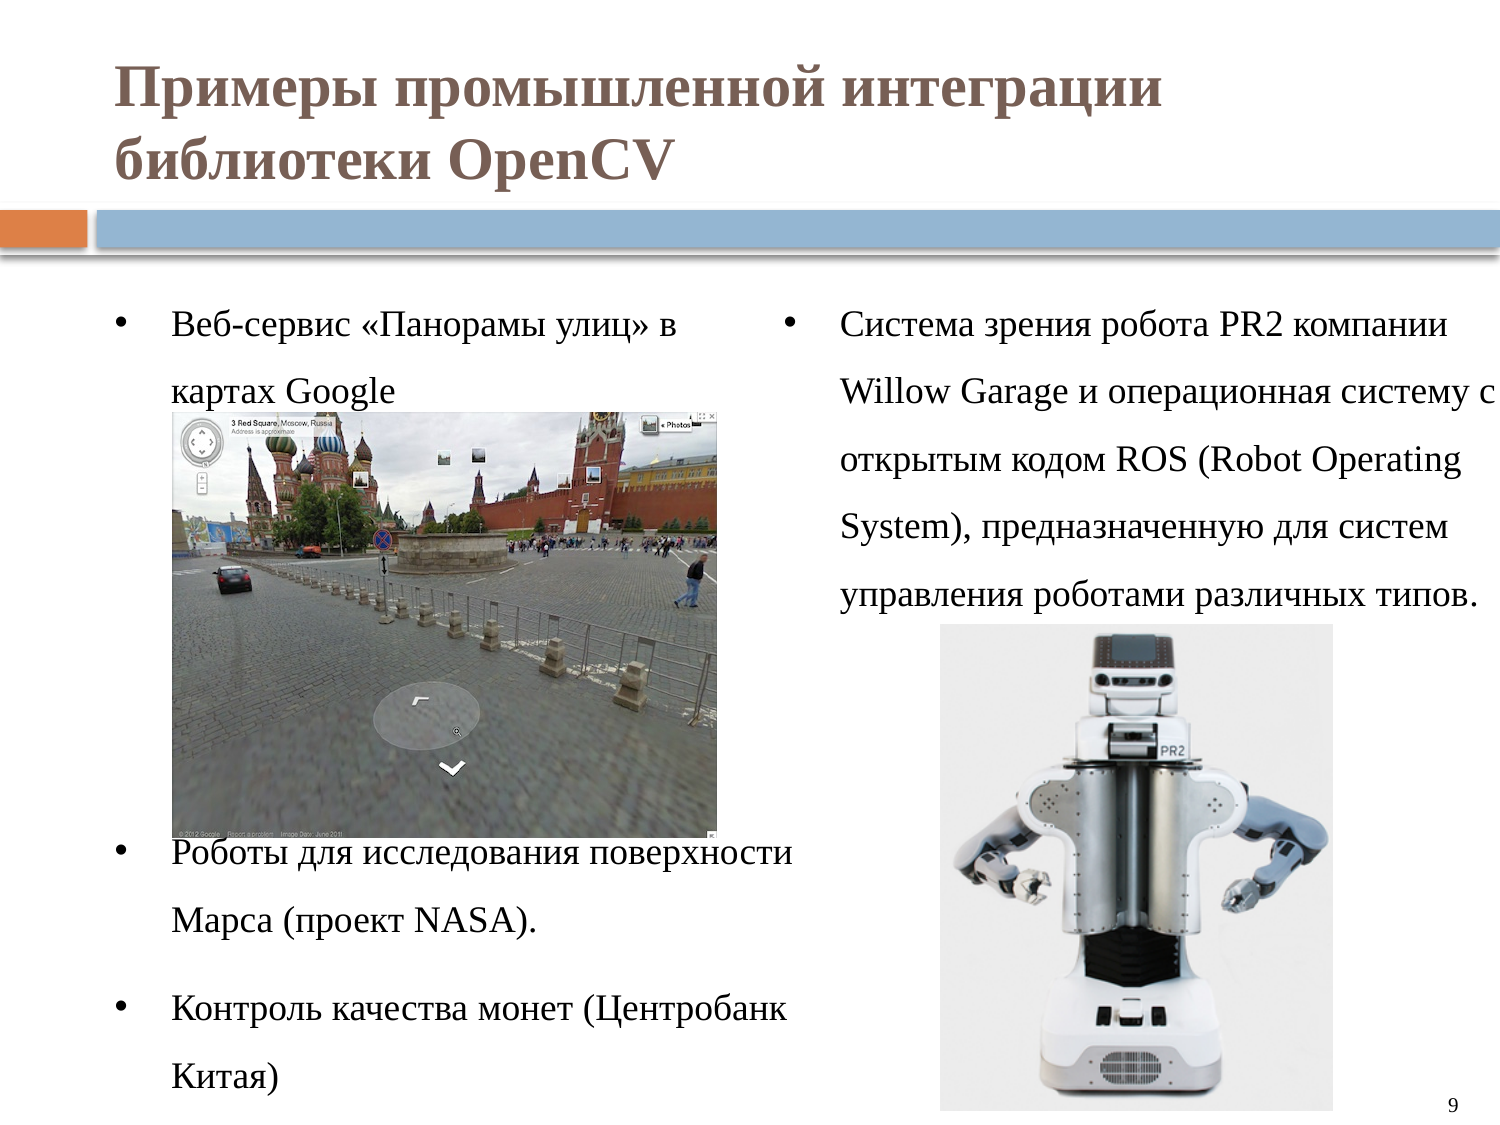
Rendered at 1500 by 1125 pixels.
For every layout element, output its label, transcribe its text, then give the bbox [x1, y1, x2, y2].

title Примеры промышленной интеграции библиотеки OpenCV [99, 37, 1438, 200]
text_box Роботы для исследования поверхности Марса (проект NASA). Контроль качества монет (Центробанк Китая) [99, 731, 850, 1104]
text_box Система зрения робота PR2 компании Willow Garage и операционная систему с открытым кодом ROS (Robot Operating System), предназначенную для систем управления роботами различных типов. [768, 268, 1500, 622]
slide_number 9 [1409, 1084, 1497, 1125]
text_box Веб-сервис «Панорамы улиц» в картах Google [99, 268, 768, 419]
picture [939, 624, 1334, 1112]
picture [172, 411, 717, 838]
